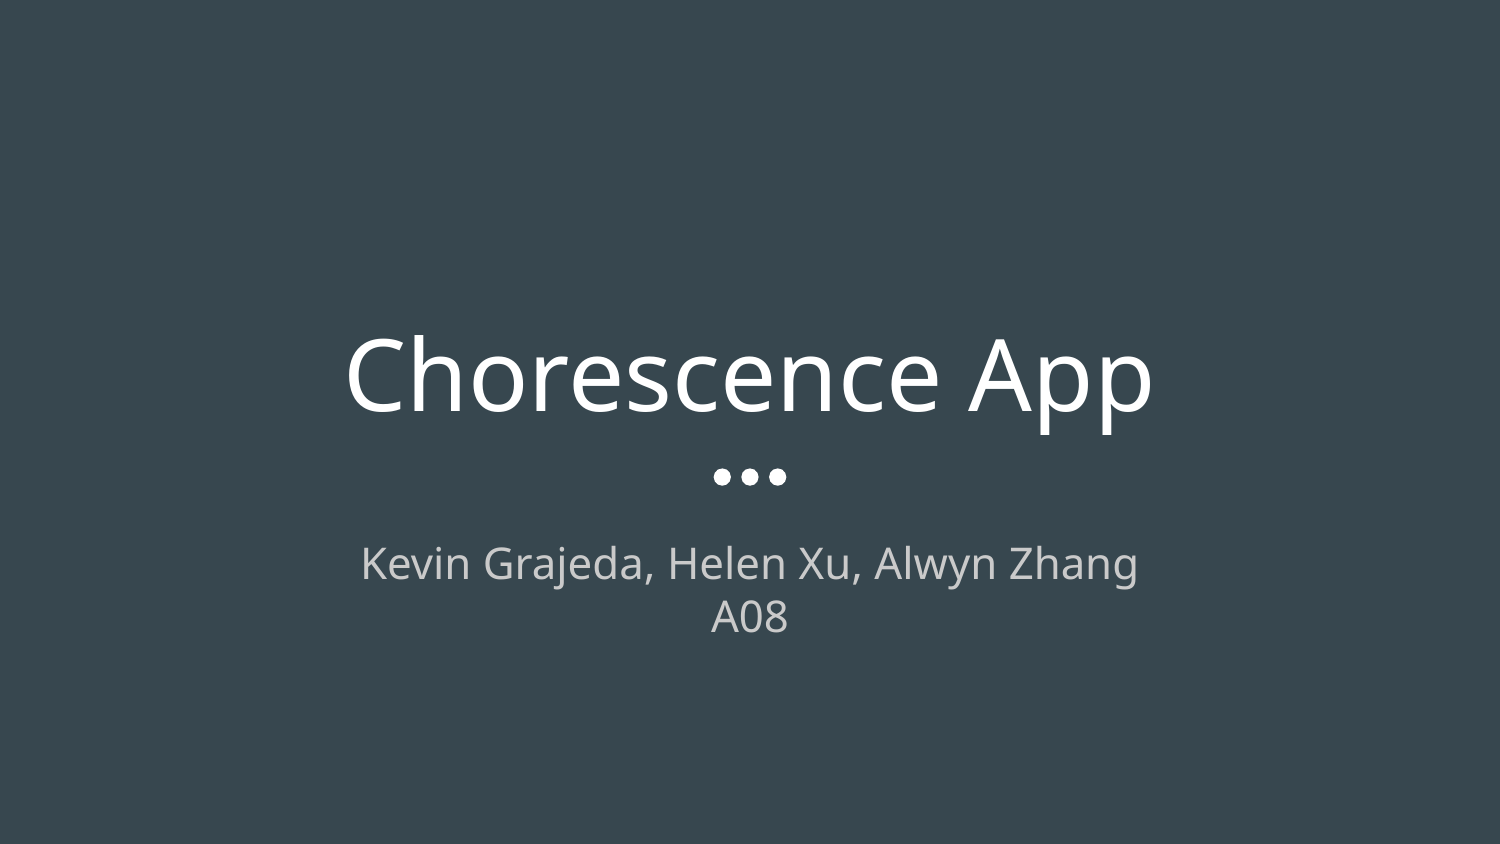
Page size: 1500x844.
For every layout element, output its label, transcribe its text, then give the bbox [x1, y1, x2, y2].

title Chorescence App [110, 162, 1390, 447]
subtitle Kevin Grajeda, Helen Xu, Alwyn Zhang A08 [110, 520, 1390, 651]
